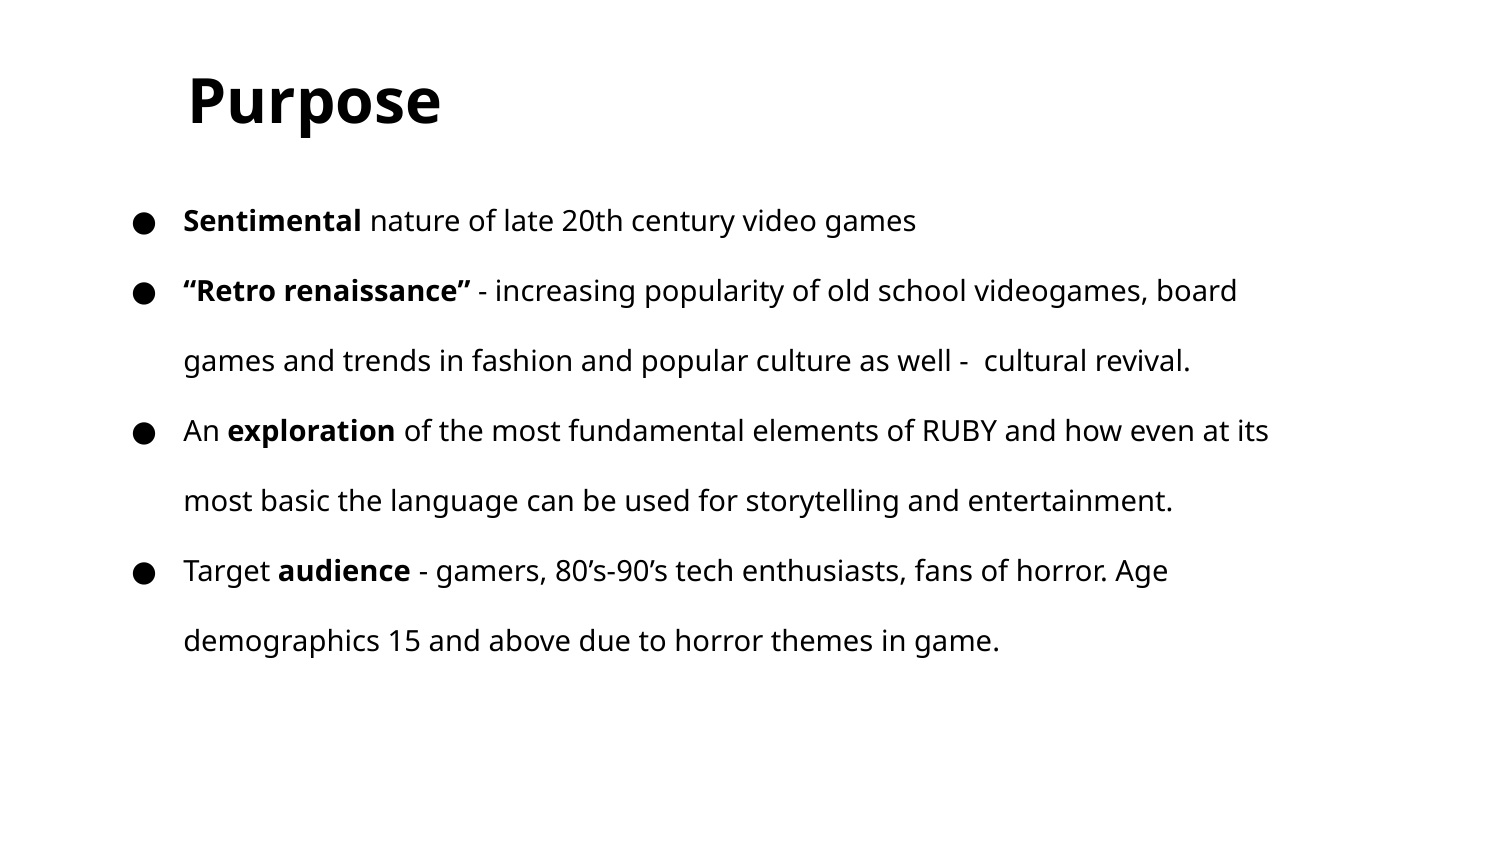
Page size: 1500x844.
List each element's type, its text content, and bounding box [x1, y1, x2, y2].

text_box Sentimental nature of late 20th century video games “Retro renaissance” - increasing popularity of old school videogames, board games and trends in fashion and popular culture as well - cultural revival. An exploration of the most fundamental elements of RUBY and how even at its most basic the language can be used for storytelling and entertainment. Target audience - gamers, 80’s-90’s tech enthusiasts, fans of horror. Age demographics 15 and above due to horror themes in game. [93, 152, 1334, 673]
title Purpose [172, 46, 1328, 152]
